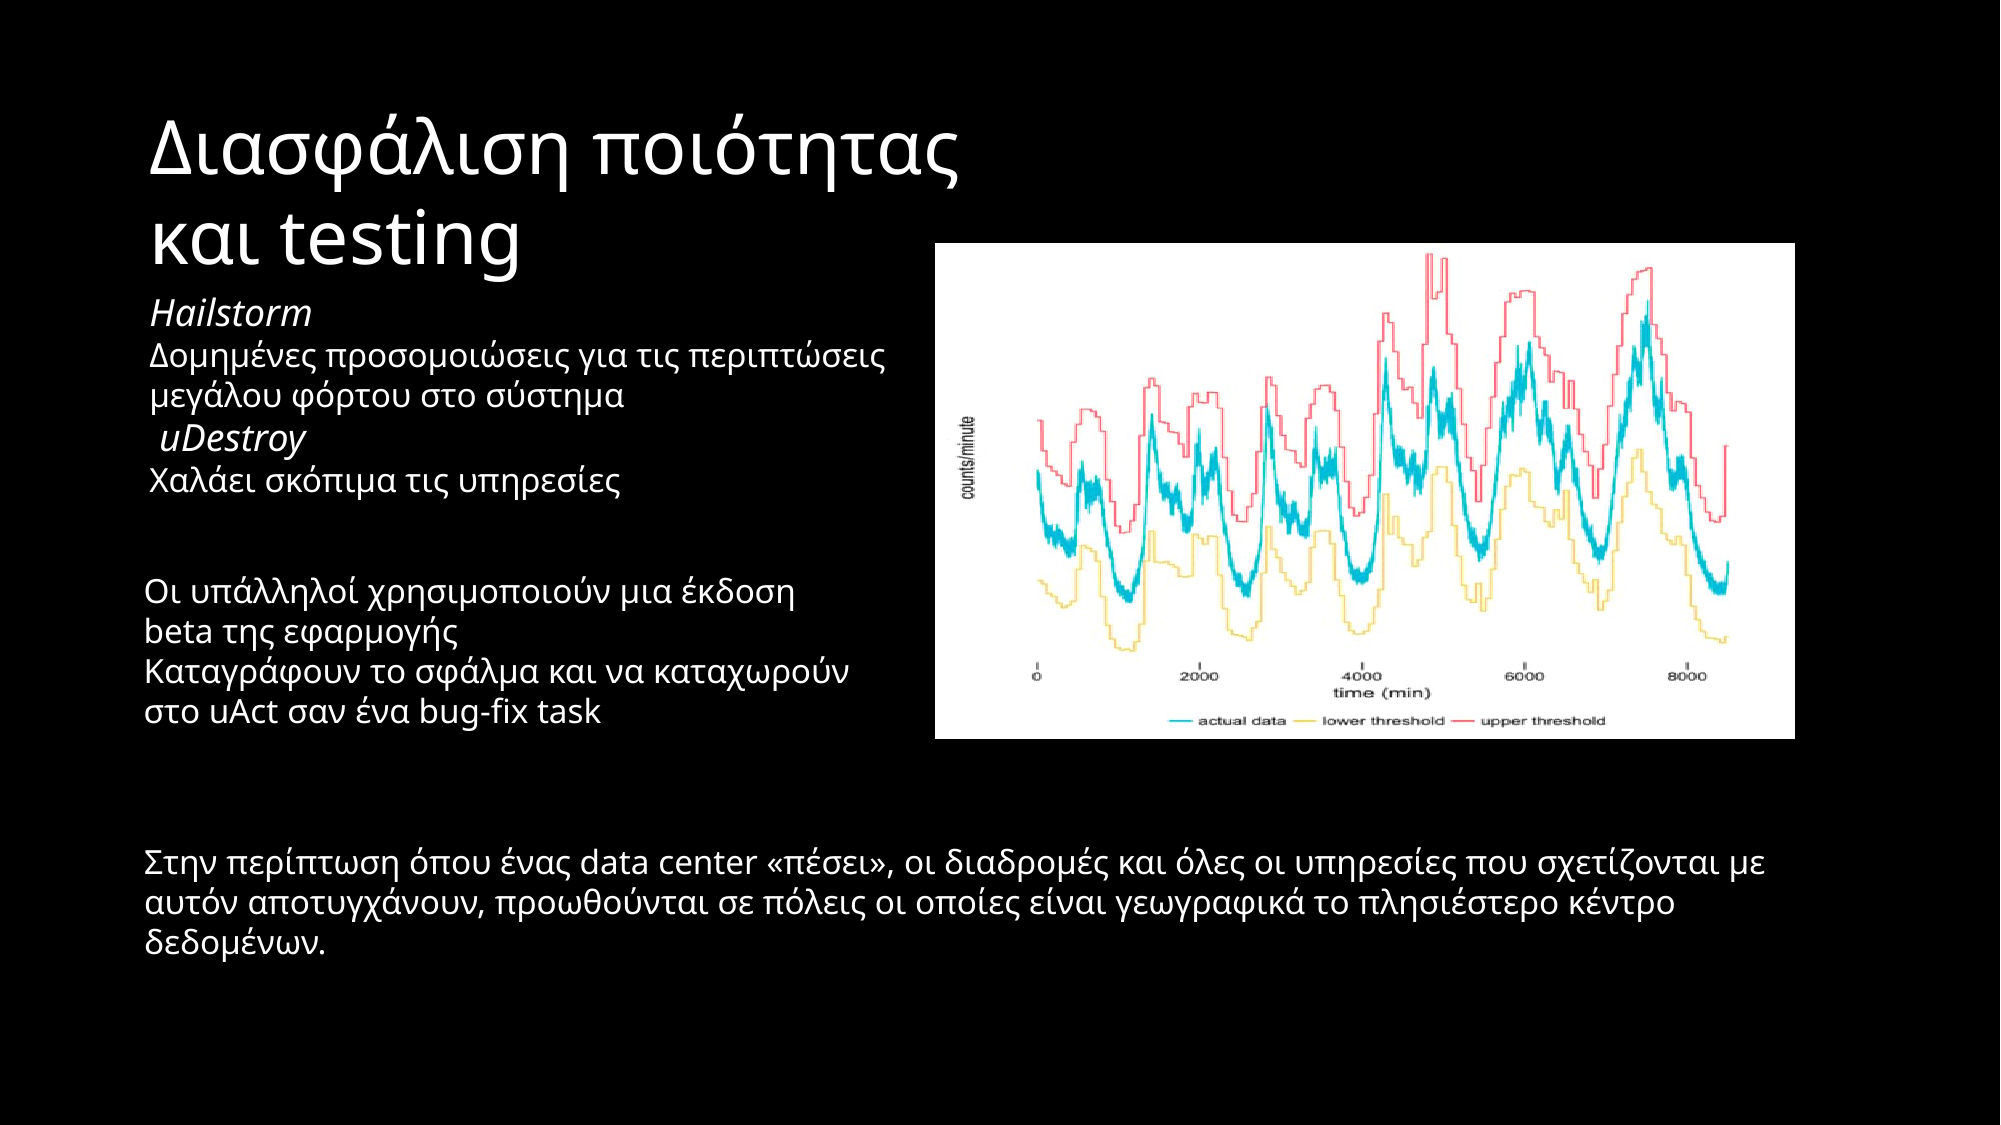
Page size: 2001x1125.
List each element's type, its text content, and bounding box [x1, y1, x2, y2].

text_box Διασφάλιση ποιότητας και testing [134, 91, 1210, 332]
picture [935, 243, 1796, 739]
text_box Στην περίπτωση όπου ένας data center «πέσει», οι διαδρομές και όλες οι υπηρεσίες που σχετίζονται με αυτόν αποτυγχάνουν, προωθούνται σε πόλεις οι οποίες είναι γεωγραφικά το πλησιέστερο κέντρο δεδομένων. [129, 833, 1833, 969]
text_box Οι υπάλληλοί χρησιμοποιούν μια έκδοση beta της εφαρμογής Καταγράφουν το σφάλμα και να καταχωρούν στο uAct σαν ένα bug-fix task [128, 562, 870, 738]
text_box Hailstorm Δομημένες προσομοιώσεις για τις περιπτώσεις μεγάλου φόρτου στο σύστημα uDestroy Χαλάει σκόπιμα τις υπηρεσίες [134, 281, 905, 507]
